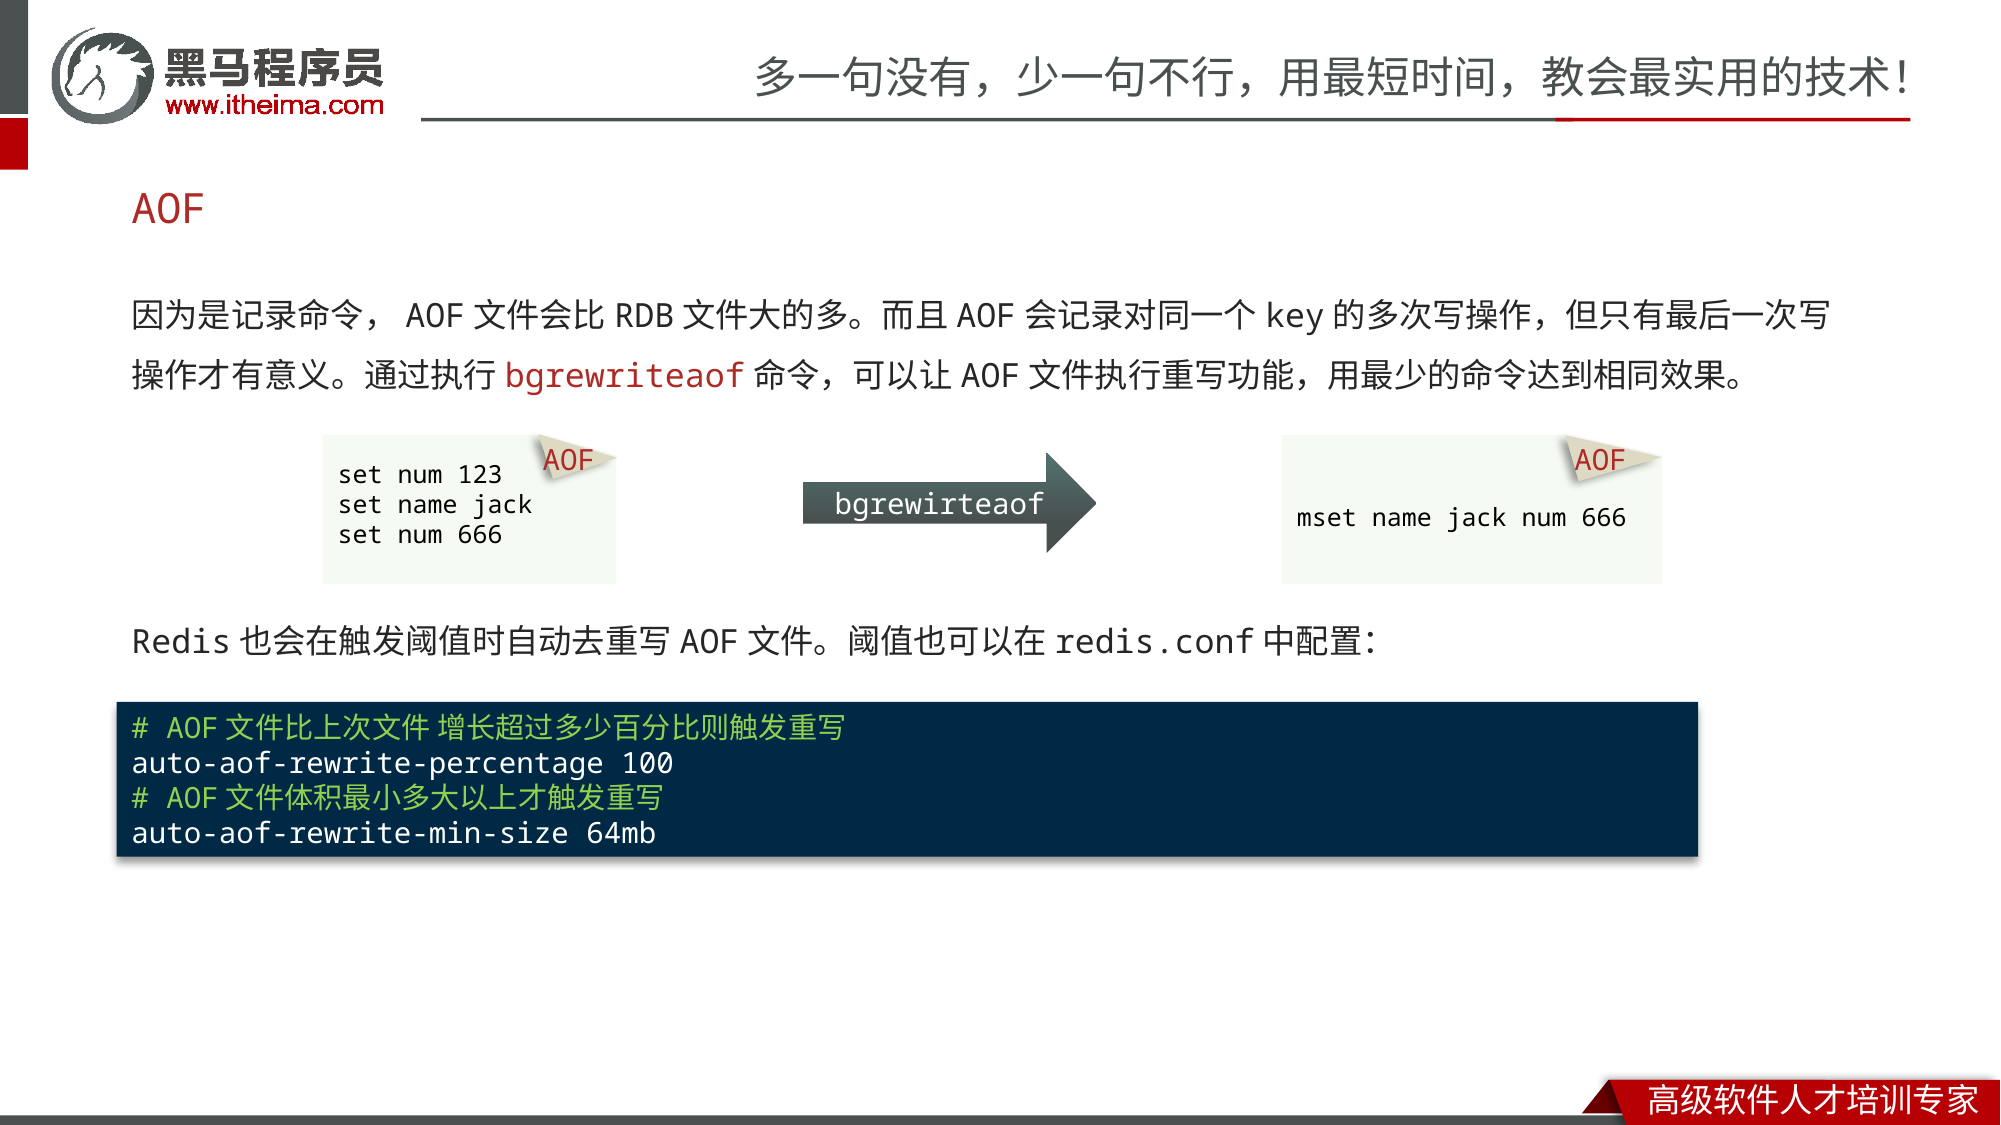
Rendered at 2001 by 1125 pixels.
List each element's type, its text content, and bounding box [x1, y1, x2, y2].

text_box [1281, 422, 1663, 585]
text_box bgrewirteaof [801, 451, 1099, 556]
list 因为是记录命令，AOF文件会比RDB文件大的多。而且AOF会记录对同一个key的多次写操作，但只有最后一次写操作才有意义。通过执行bgrewriteaof命令，可以让AOF文件执行重写功能，用最少的命令达到相同效果。 Redis也会在触发阈值时自动去重写AOF文件。阈值也可以在redis.conf中配置： [116, 266, 1872, 489]
text_box # AOF文件比上次文件 增长超过多少百分比则触发重写 auto-aof-rewrite-percentage 100 # AOF文件体积最小多大以上才触发重写 auto-aof-rewrite-min-size 64mb [116, 701, 1699, 857]
title AOF [116, 164, 1872, 250]
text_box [322, 422, 618, 585]
picture [50, 26, 384, 125]
